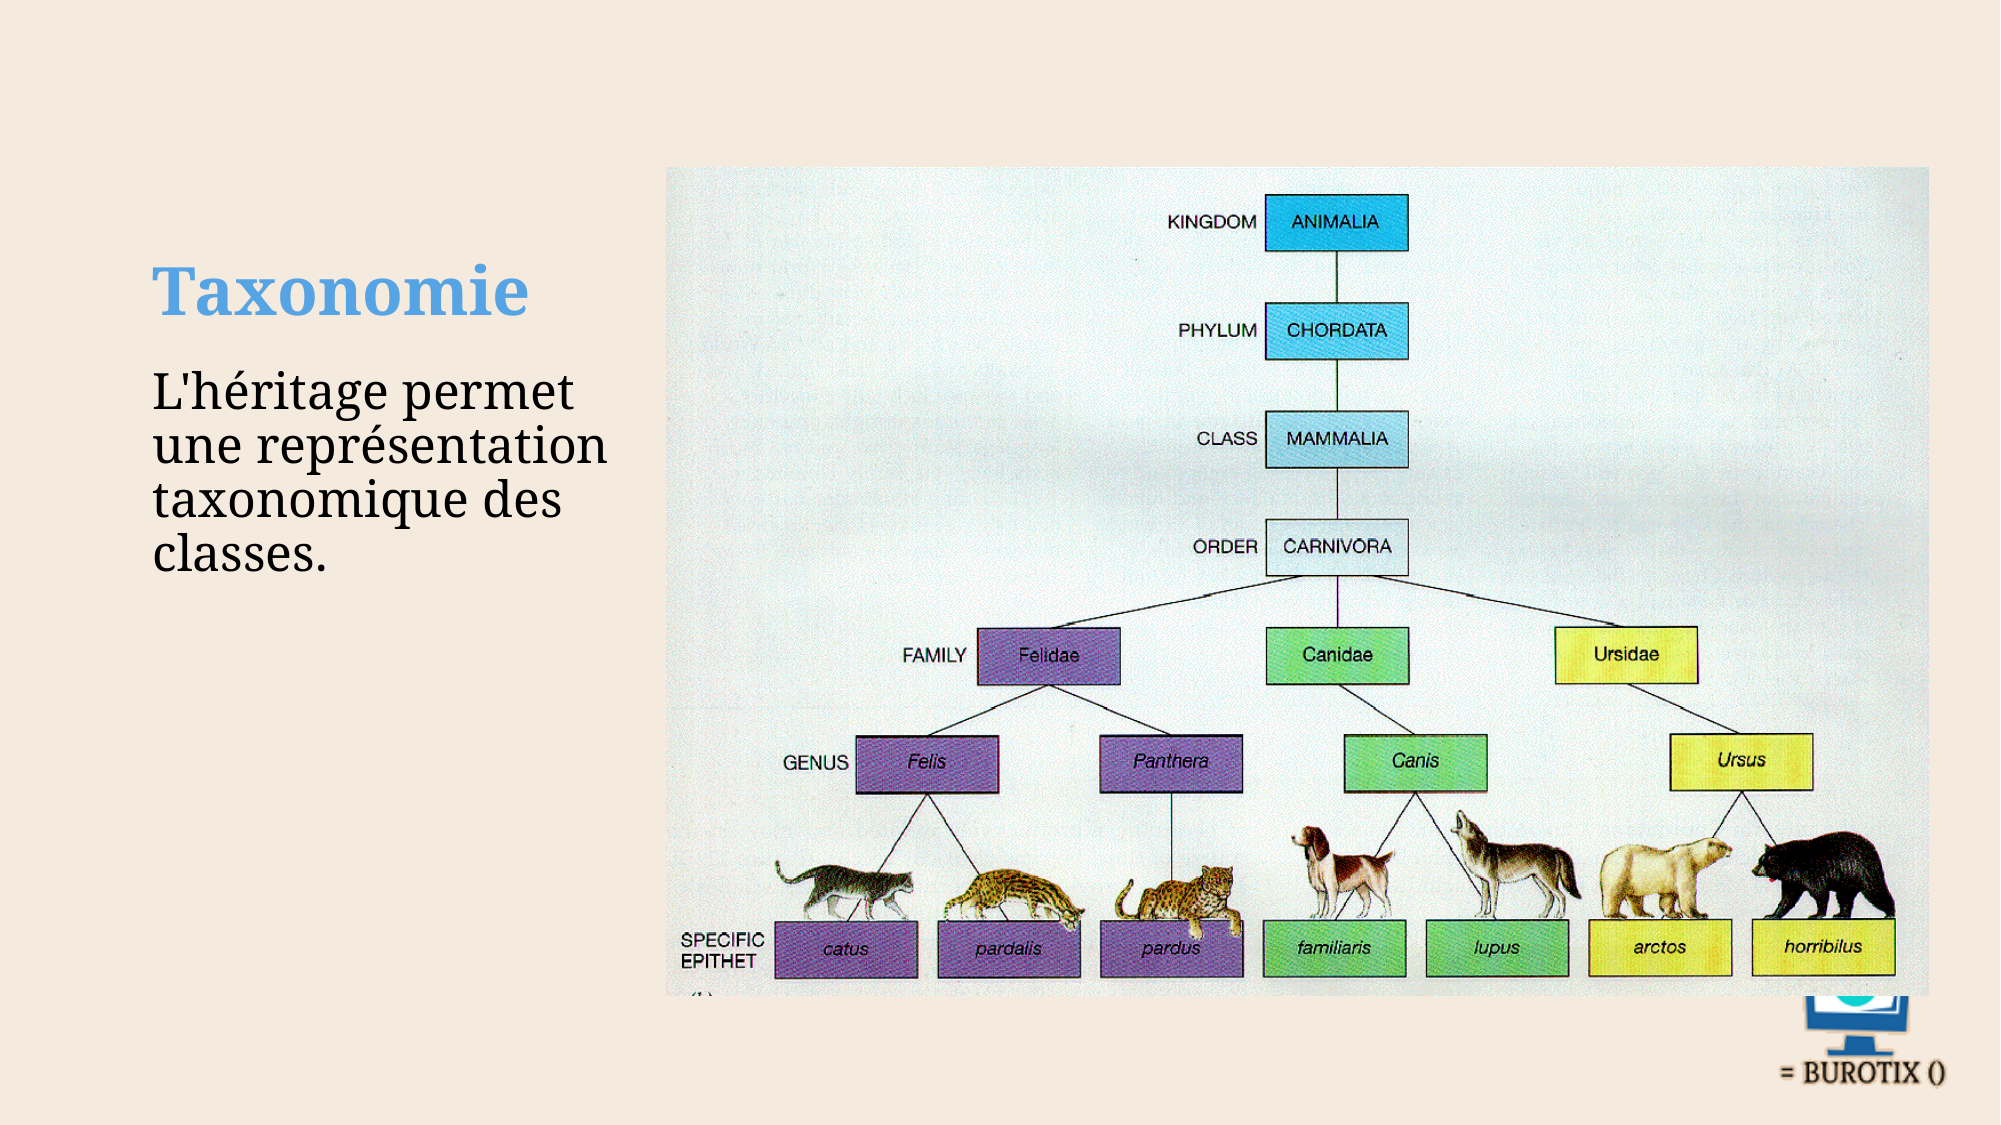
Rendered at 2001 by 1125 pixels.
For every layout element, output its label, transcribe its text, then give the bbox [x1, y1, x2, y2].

title Taxonomie [137, 75, 783, 338]
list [666, 167, 1929, 996]
picture [1776, 938, 1949, 1089]
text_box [1658, 349, 1860, 563]
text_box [1263, 401, 1477, 615]
text_box L'héritage permet une représentation taxonomique des classes. [137, 358, 633, 870]
